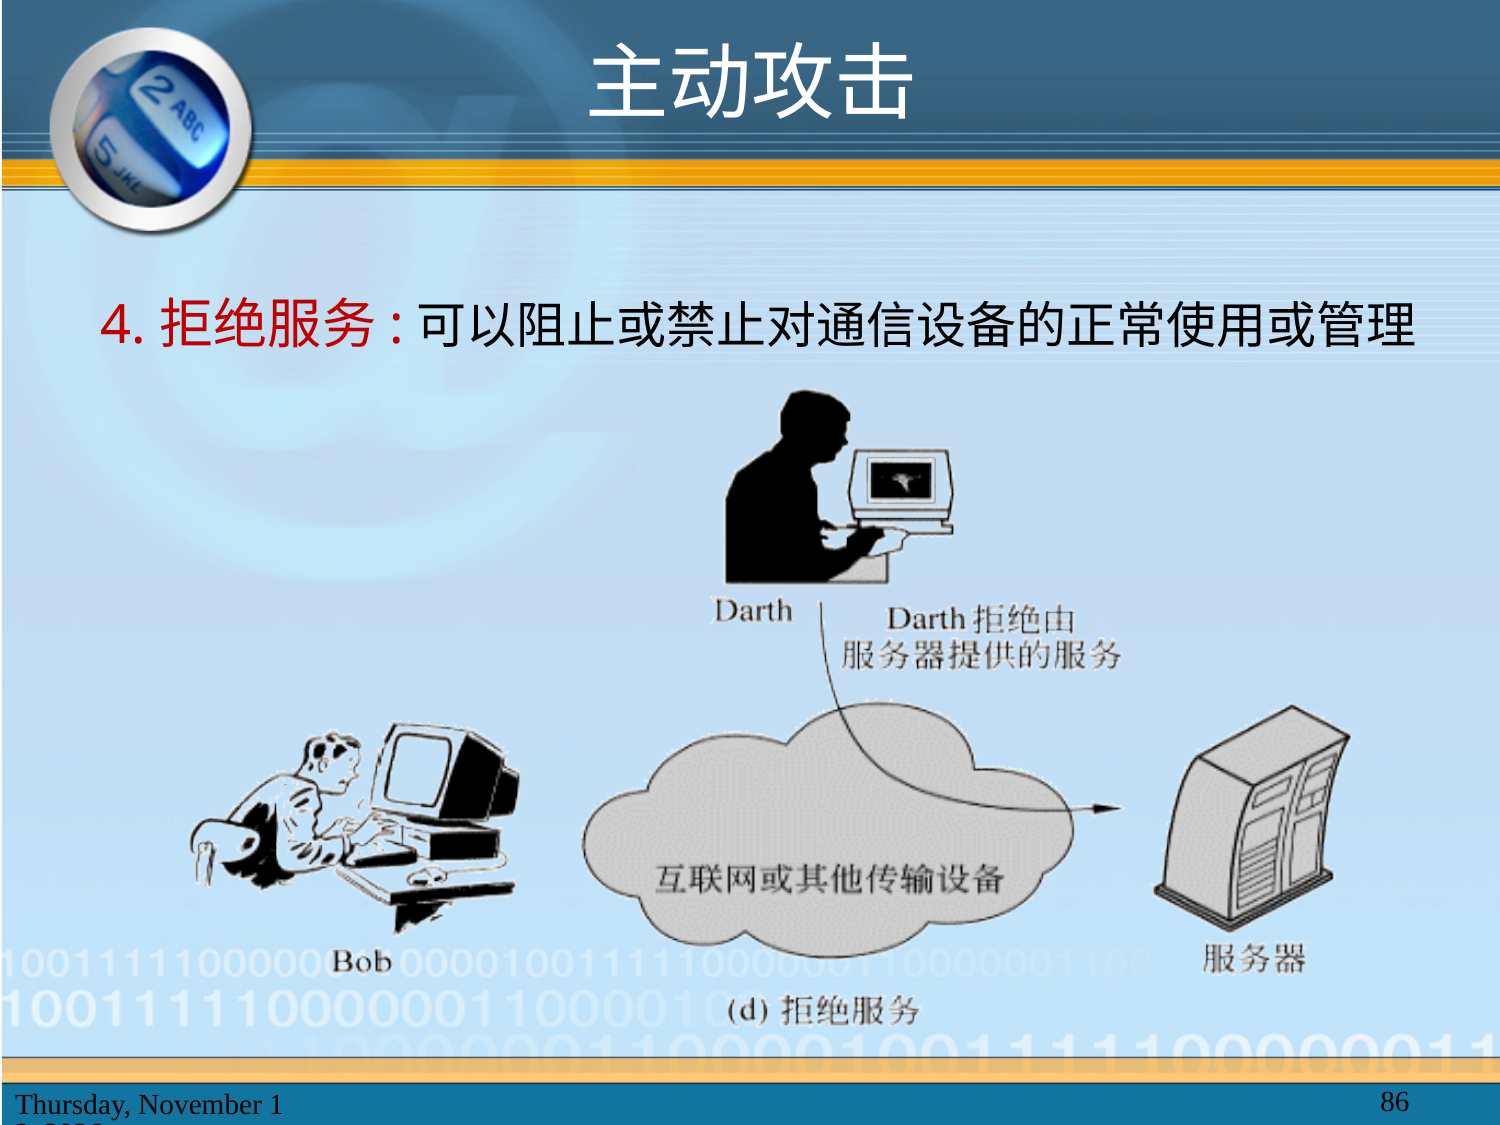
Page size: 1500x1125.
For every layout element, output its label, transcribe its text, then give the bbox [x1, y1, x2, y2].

slide_number 86 [1074, 1074, 1425, 1125]
title 主动攻击 [76, 0, 1427, 173]
picture [1, 0, 1500, 1125]
text_box 4.拒绝服务:可以阻止或禁止对通信设备的正常使用或管理 [86, 249, 1432, 362]
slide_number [0, 1078, 313, 1125]
